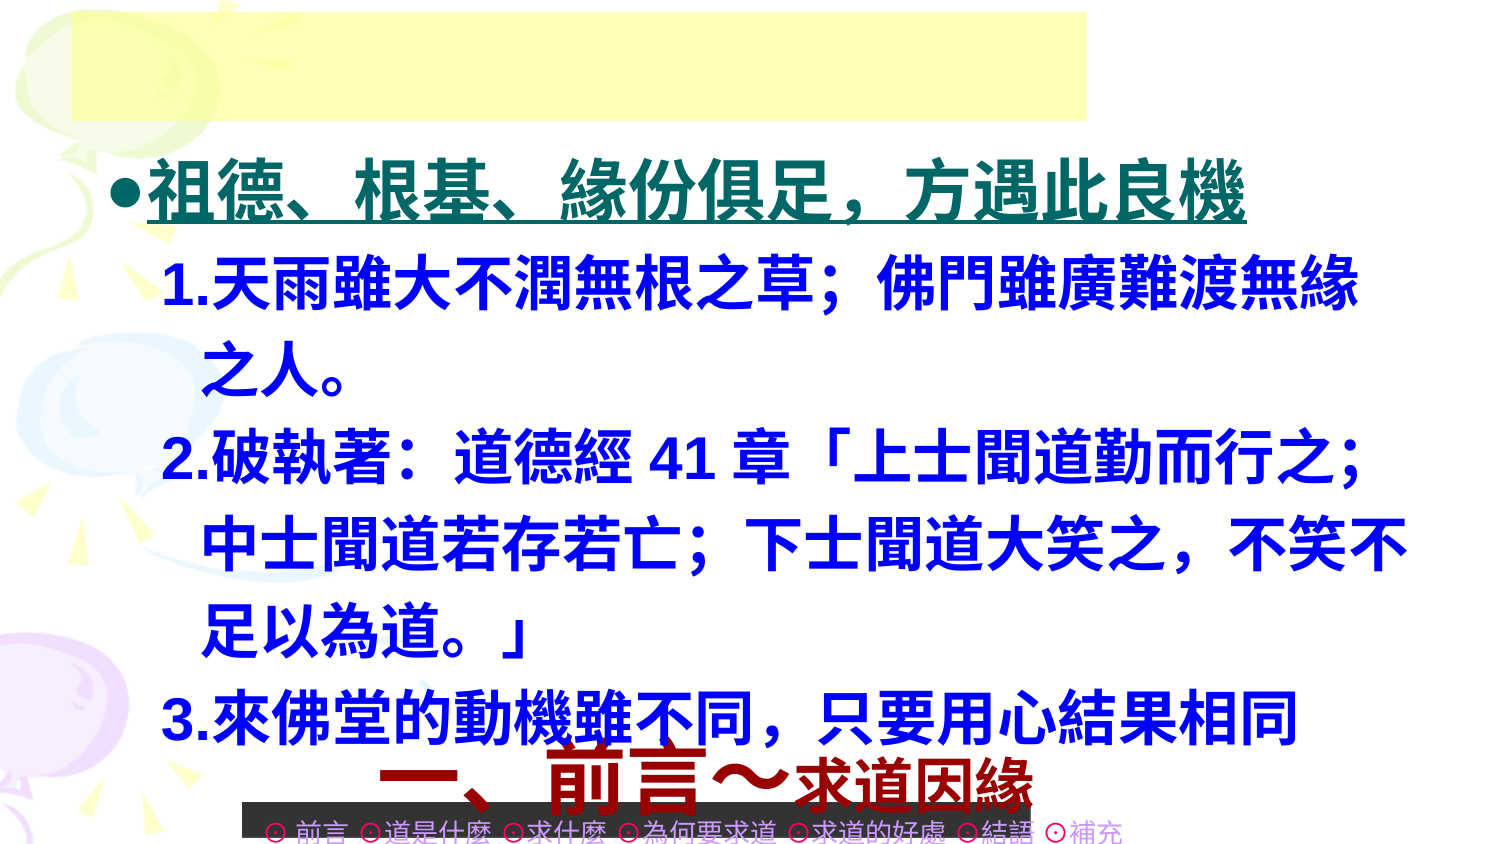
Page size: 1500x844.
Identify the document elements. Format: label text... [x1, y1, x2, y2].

text_box ⊙前言 ⊙道是什麼 ⊙求什麼 ⊙為何要求道 ⊙求道的好處 ⊙結語 ⊙補充 [1035, 831, 1290, 841]
picture [0, 0, 1500, 844]
list 祖德、根基、緣份俱足，方遇此良機 天雨雖大不潤無根之草；佛門雖廣難渡無緣之人。 破執著：道德經41章「上士聞道勤而行之；中士聞道若存若亡；下士聞道大笑之，不笑不足以為道。」 來佛堂的動機雖不同，只要用心結果相同 [90, 126, 1422, 771]
title 一、前言～求道因緣 [39, 725, 1373, 831]
